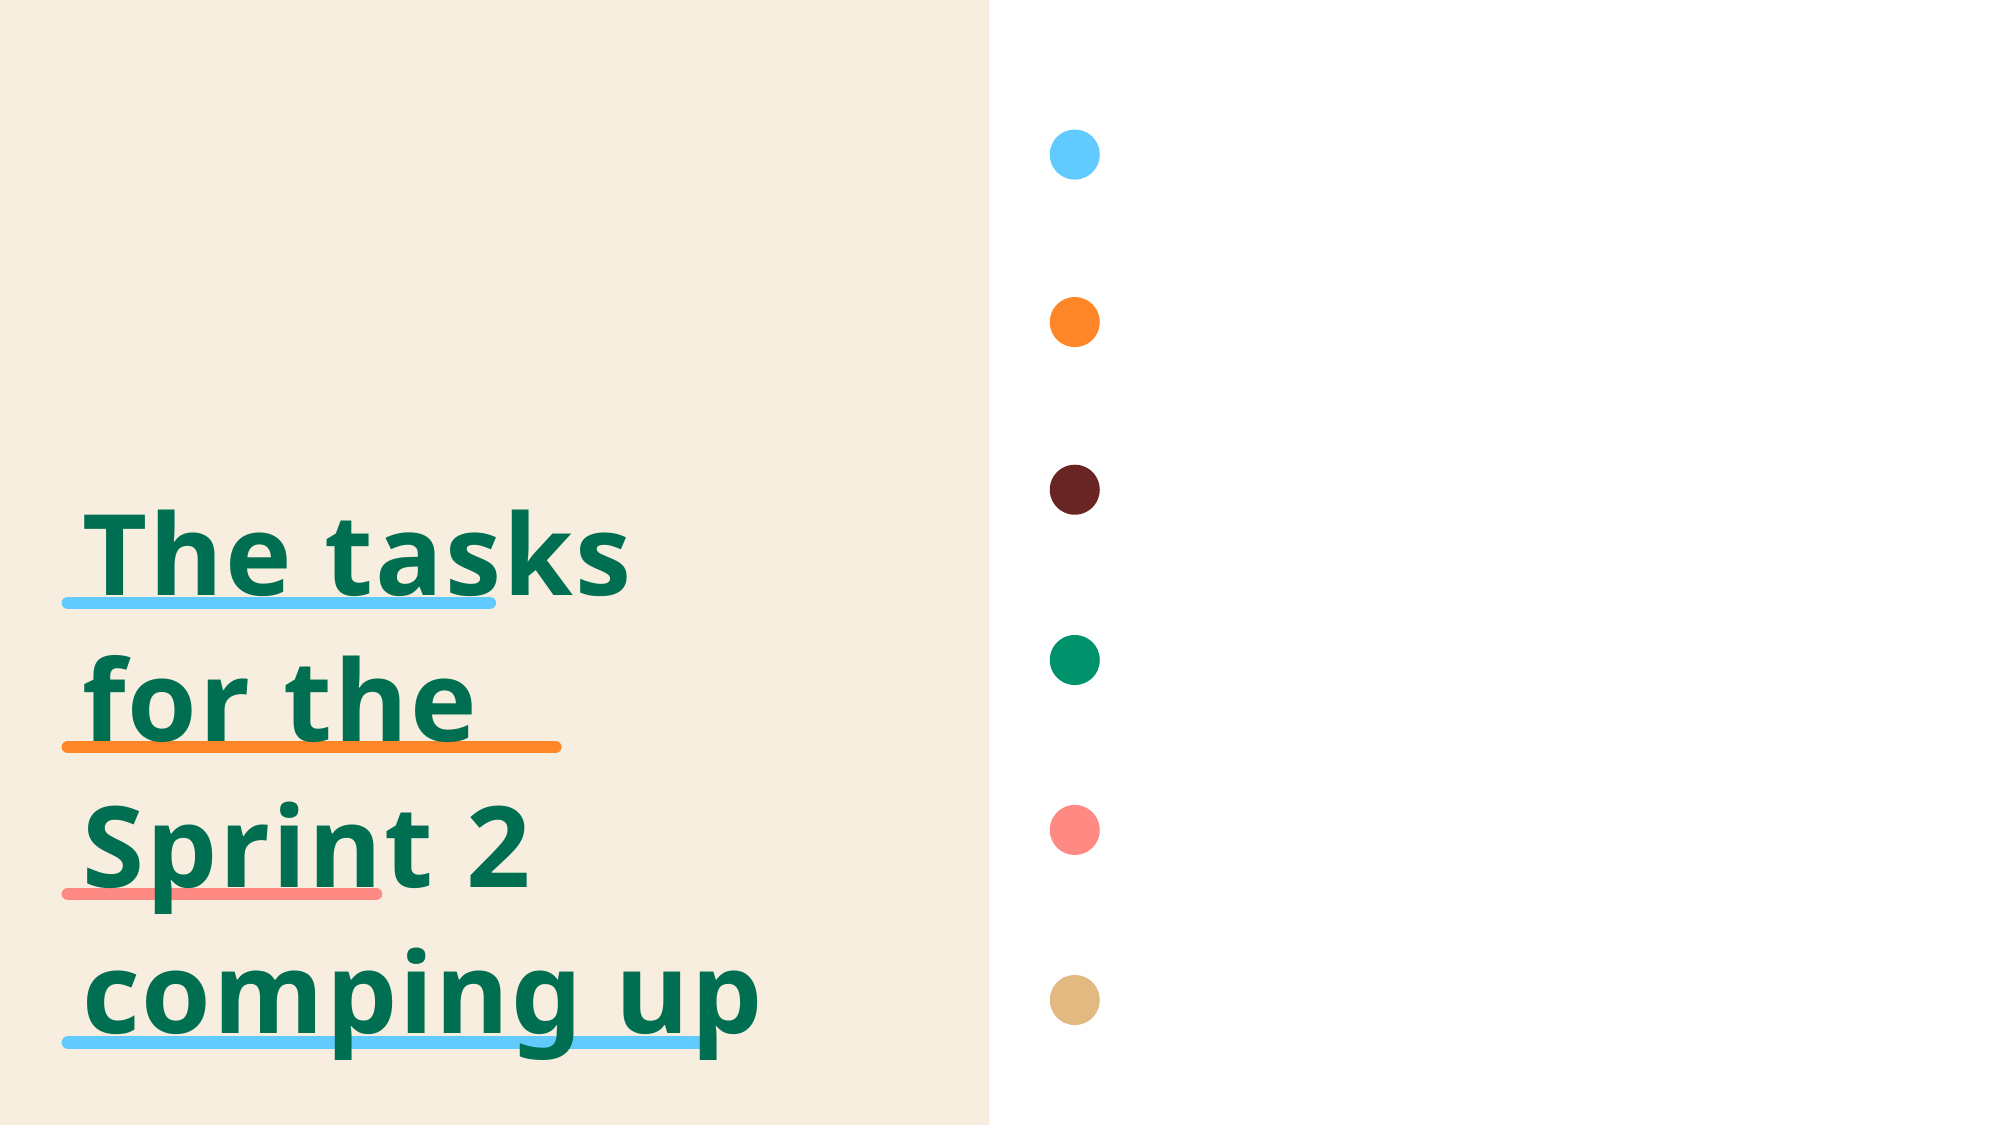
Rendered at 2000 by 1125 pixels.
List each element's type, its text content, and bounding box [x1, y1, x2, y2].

title The tasks for the Sprint 2 comping up [62, 462, 825, 1064]
